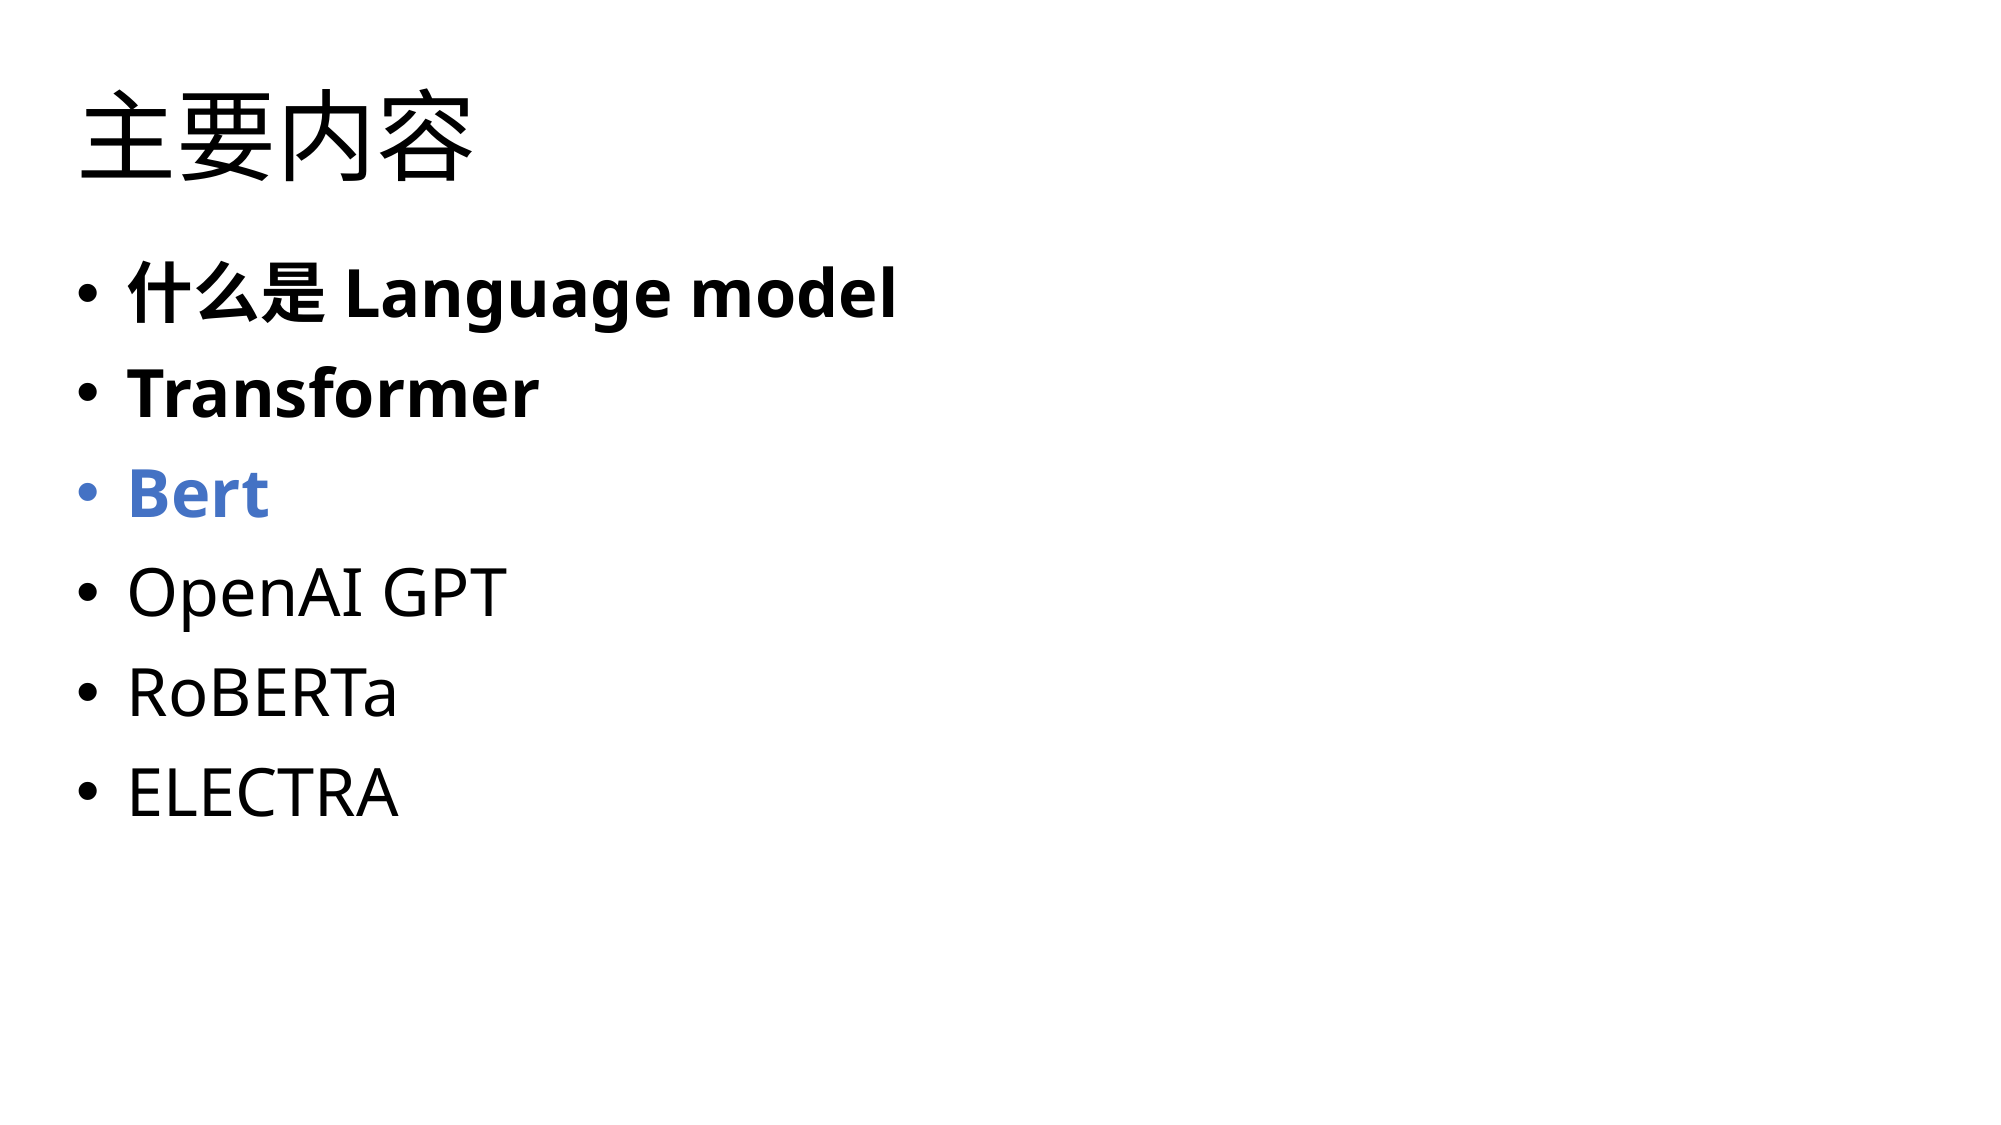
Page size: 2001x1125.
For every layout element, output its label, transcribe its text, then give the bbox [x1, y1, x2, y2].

list 什么是Language model Transformer Bert OpenAI GPT RoBERTa ELECTRA [61, 252, 1939, 1014]
title 主要内容 [61, 60, 1939, 224]
